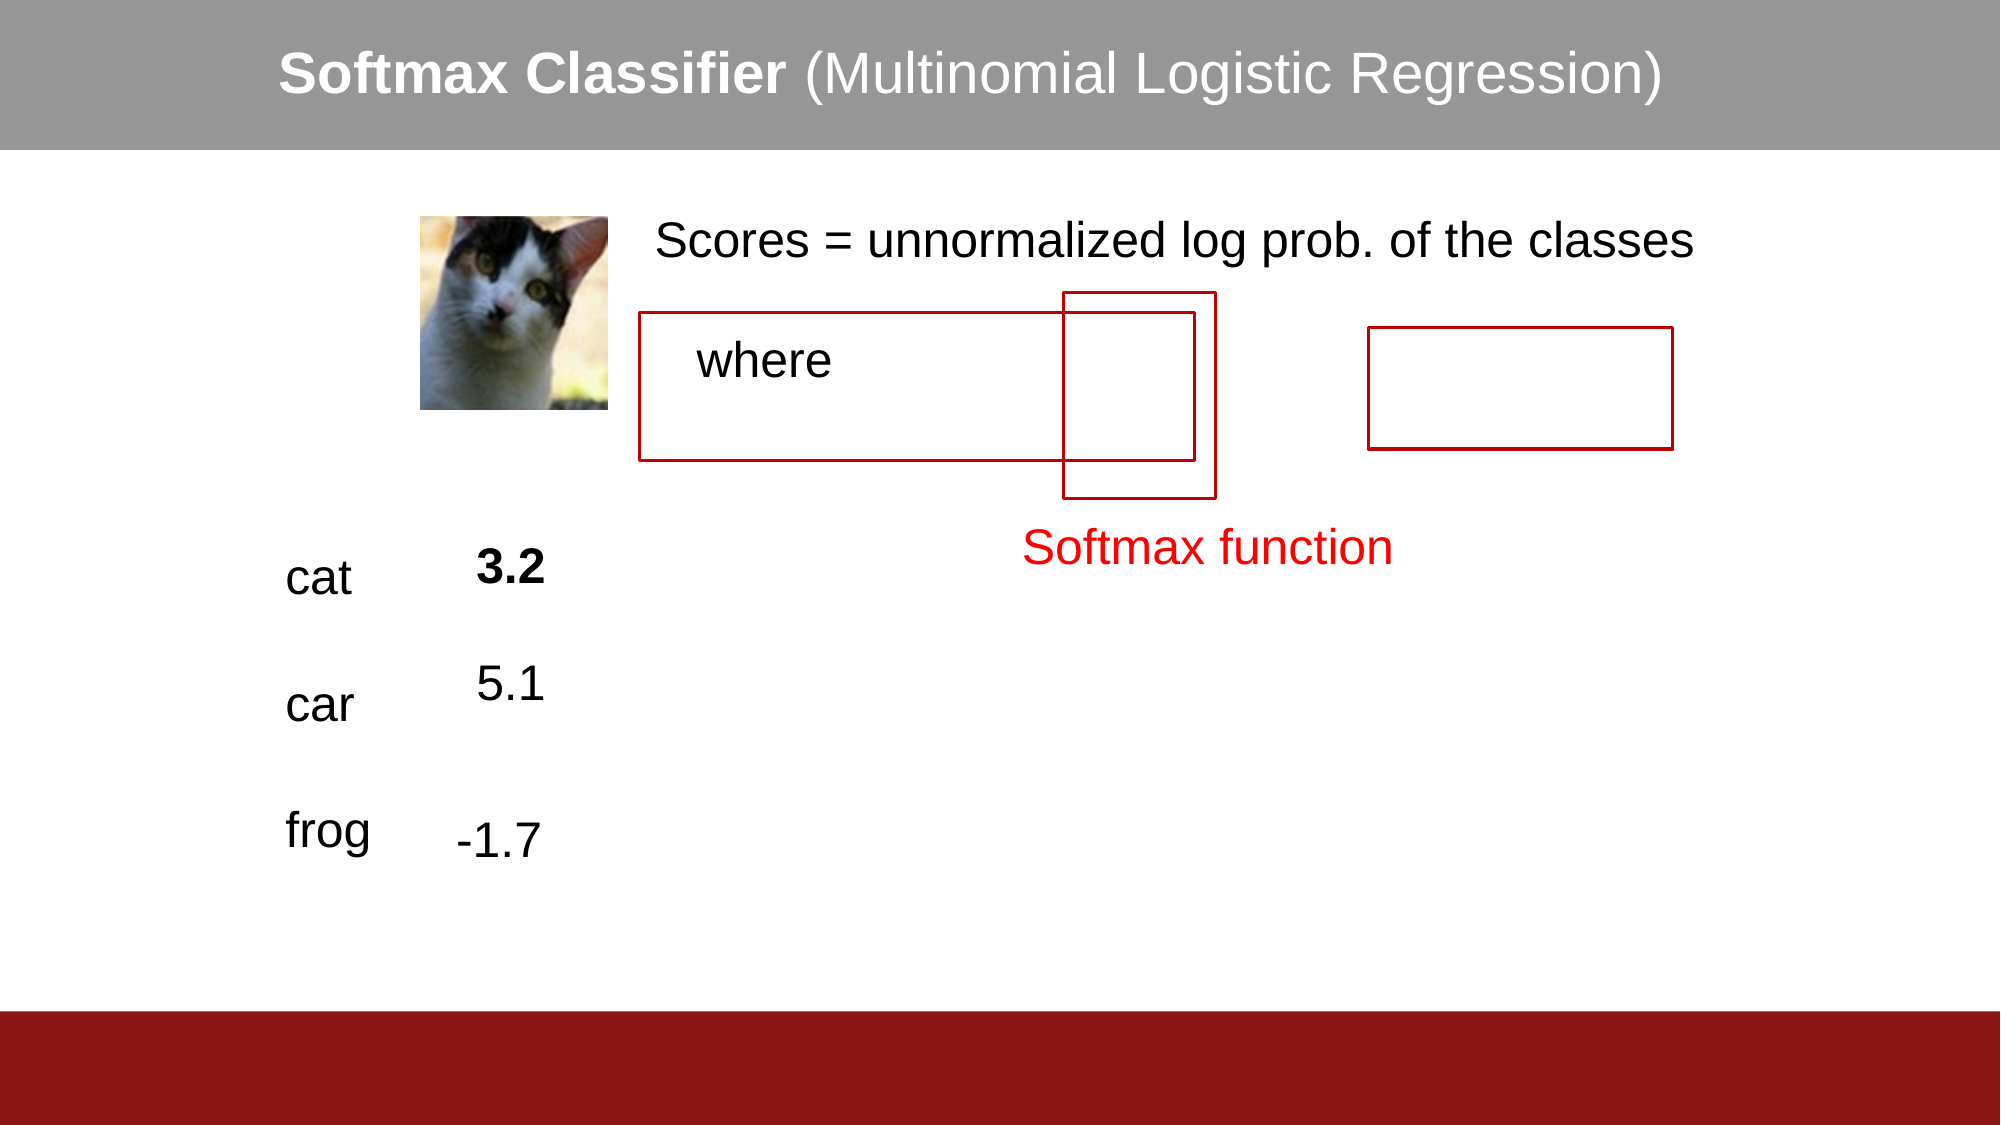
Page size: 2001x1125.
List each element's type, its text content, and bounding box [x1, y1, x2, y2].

text_box [638, 311, 1061, 463]
text_box Softmax Classifier (Multinomial Logistic Regression) [263, 19, 1750, 149]
text_box [1366, 326, 1675, 451]
text_box [1061, 290, 1218, 501]
text_box 3.2 [461, 518, 660, 597]
text_box car [270, 655, 487, 716]
text_box cat [270, 529, 461, 589]
text_box Softmax function [1006, 499, 1444, 695]
text_box frog [270, 782, 487, 842]
text_box 5.1 [461, 635, 660, 714]
picture [420, 215, 609, 410]
text_box -1.7 [441, 792, 640, 870]
